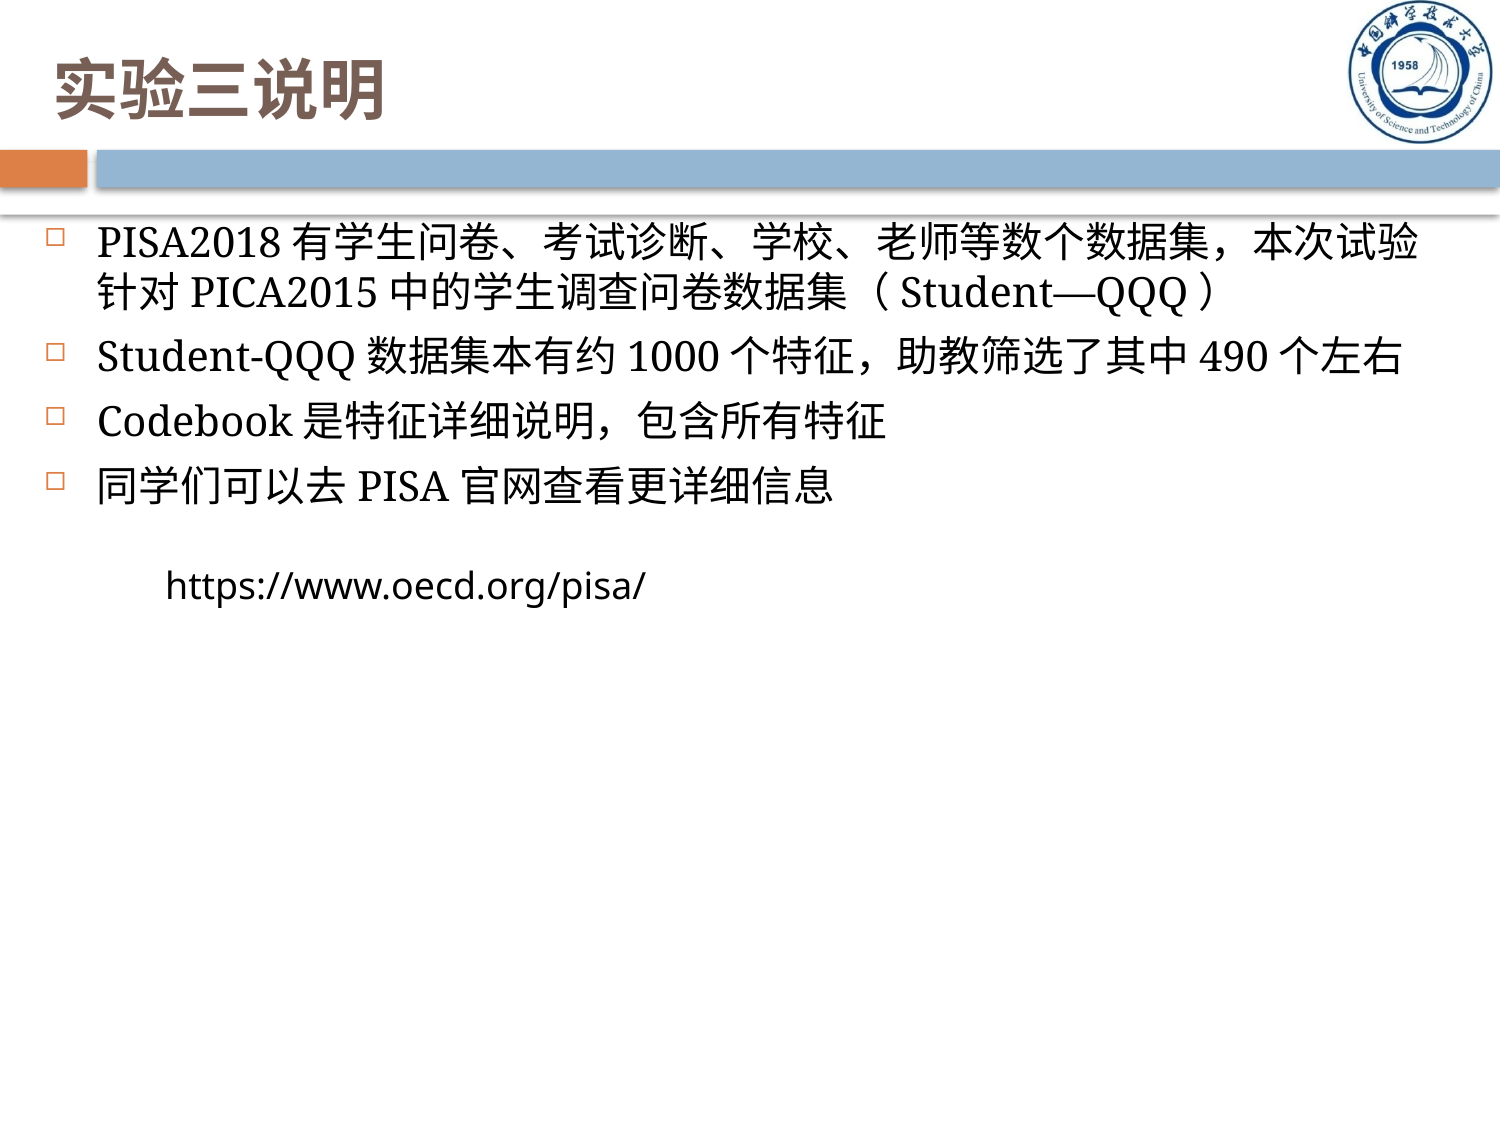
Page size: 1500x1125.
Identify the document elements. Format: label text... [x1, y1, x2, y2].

list PISA2018有学生问卷、考试诊断、学校、老师等数个数据集，本次试验针对PICA2015中的学生调查问卷数据集（Student—QQQ） Student-QQQ数据集本有约1000个特征，助教筛选了其中490个左右 Codebook是特征详细说明，包含所有特征 同学们可以去PISA官网查看更详细信息 [29, 208, 1447, 1024]
text_box https://www.oecd.org/pisa/ [150, 554, 662, 615]
title 实验三说明 [37, 37, 1076, 138]
picture [1347, 0, 1493, 144]
